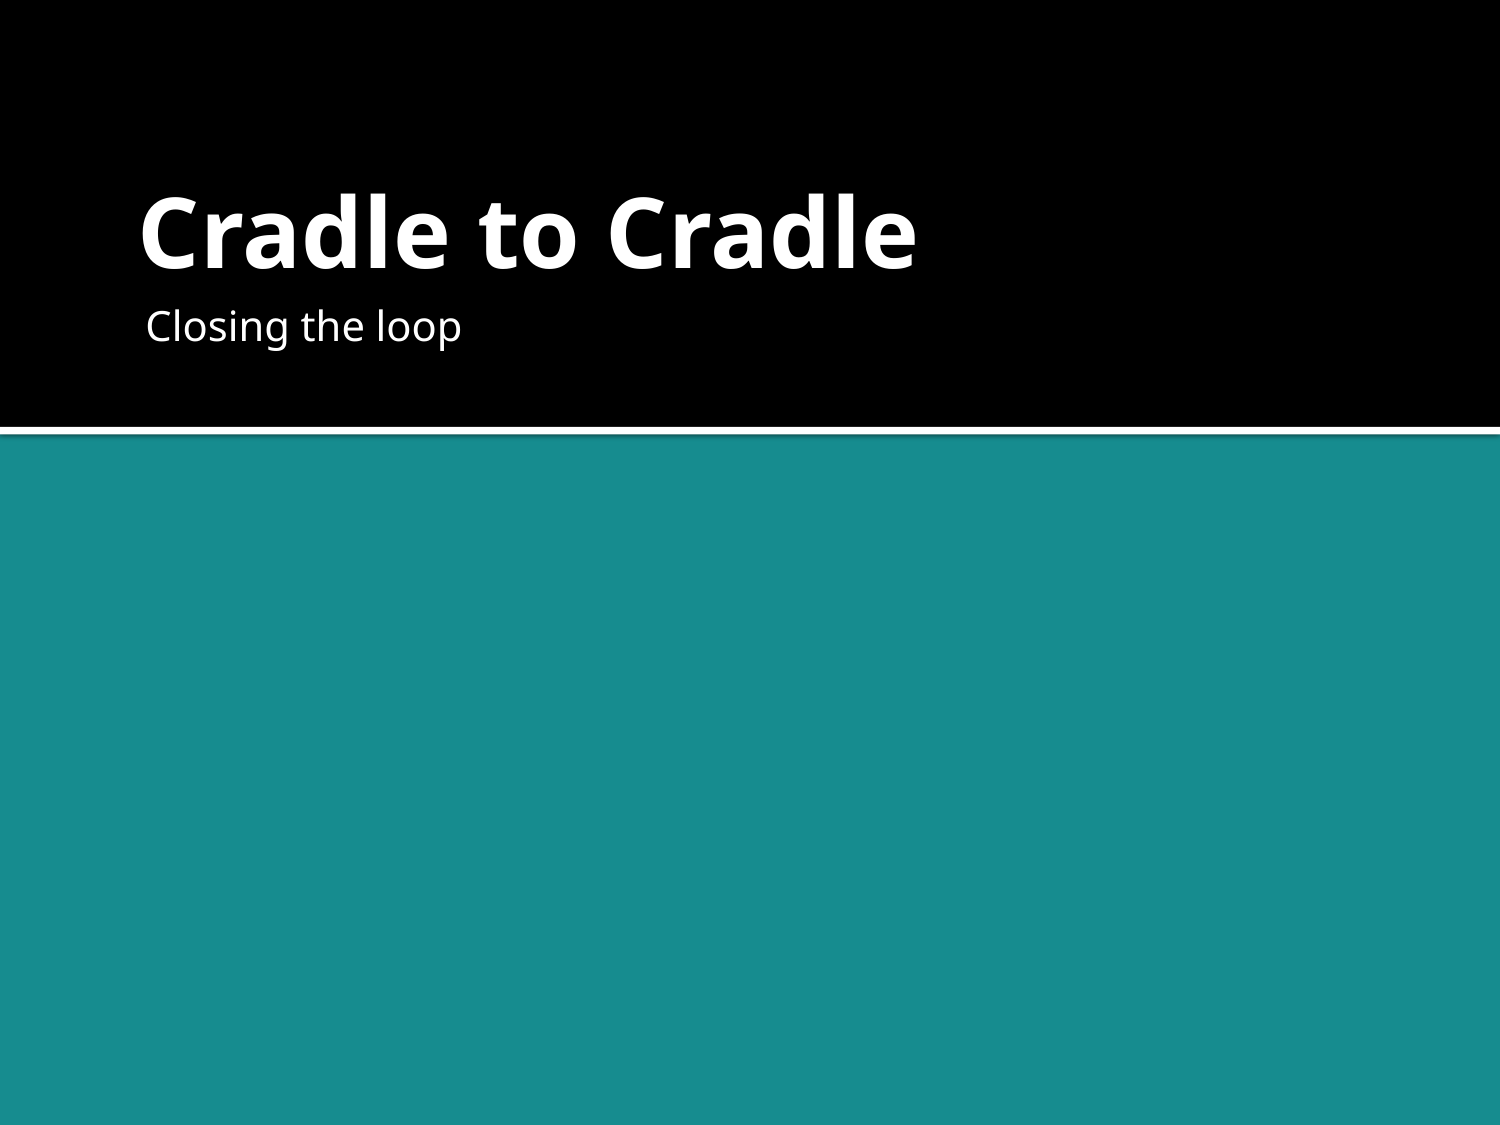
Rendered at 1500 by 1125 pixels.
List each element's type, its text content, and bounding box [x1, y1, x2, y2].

title Cradle to Cradle [123, 19, 1438, 288]
list Closing the loop [121, 299, 1438, 413]
